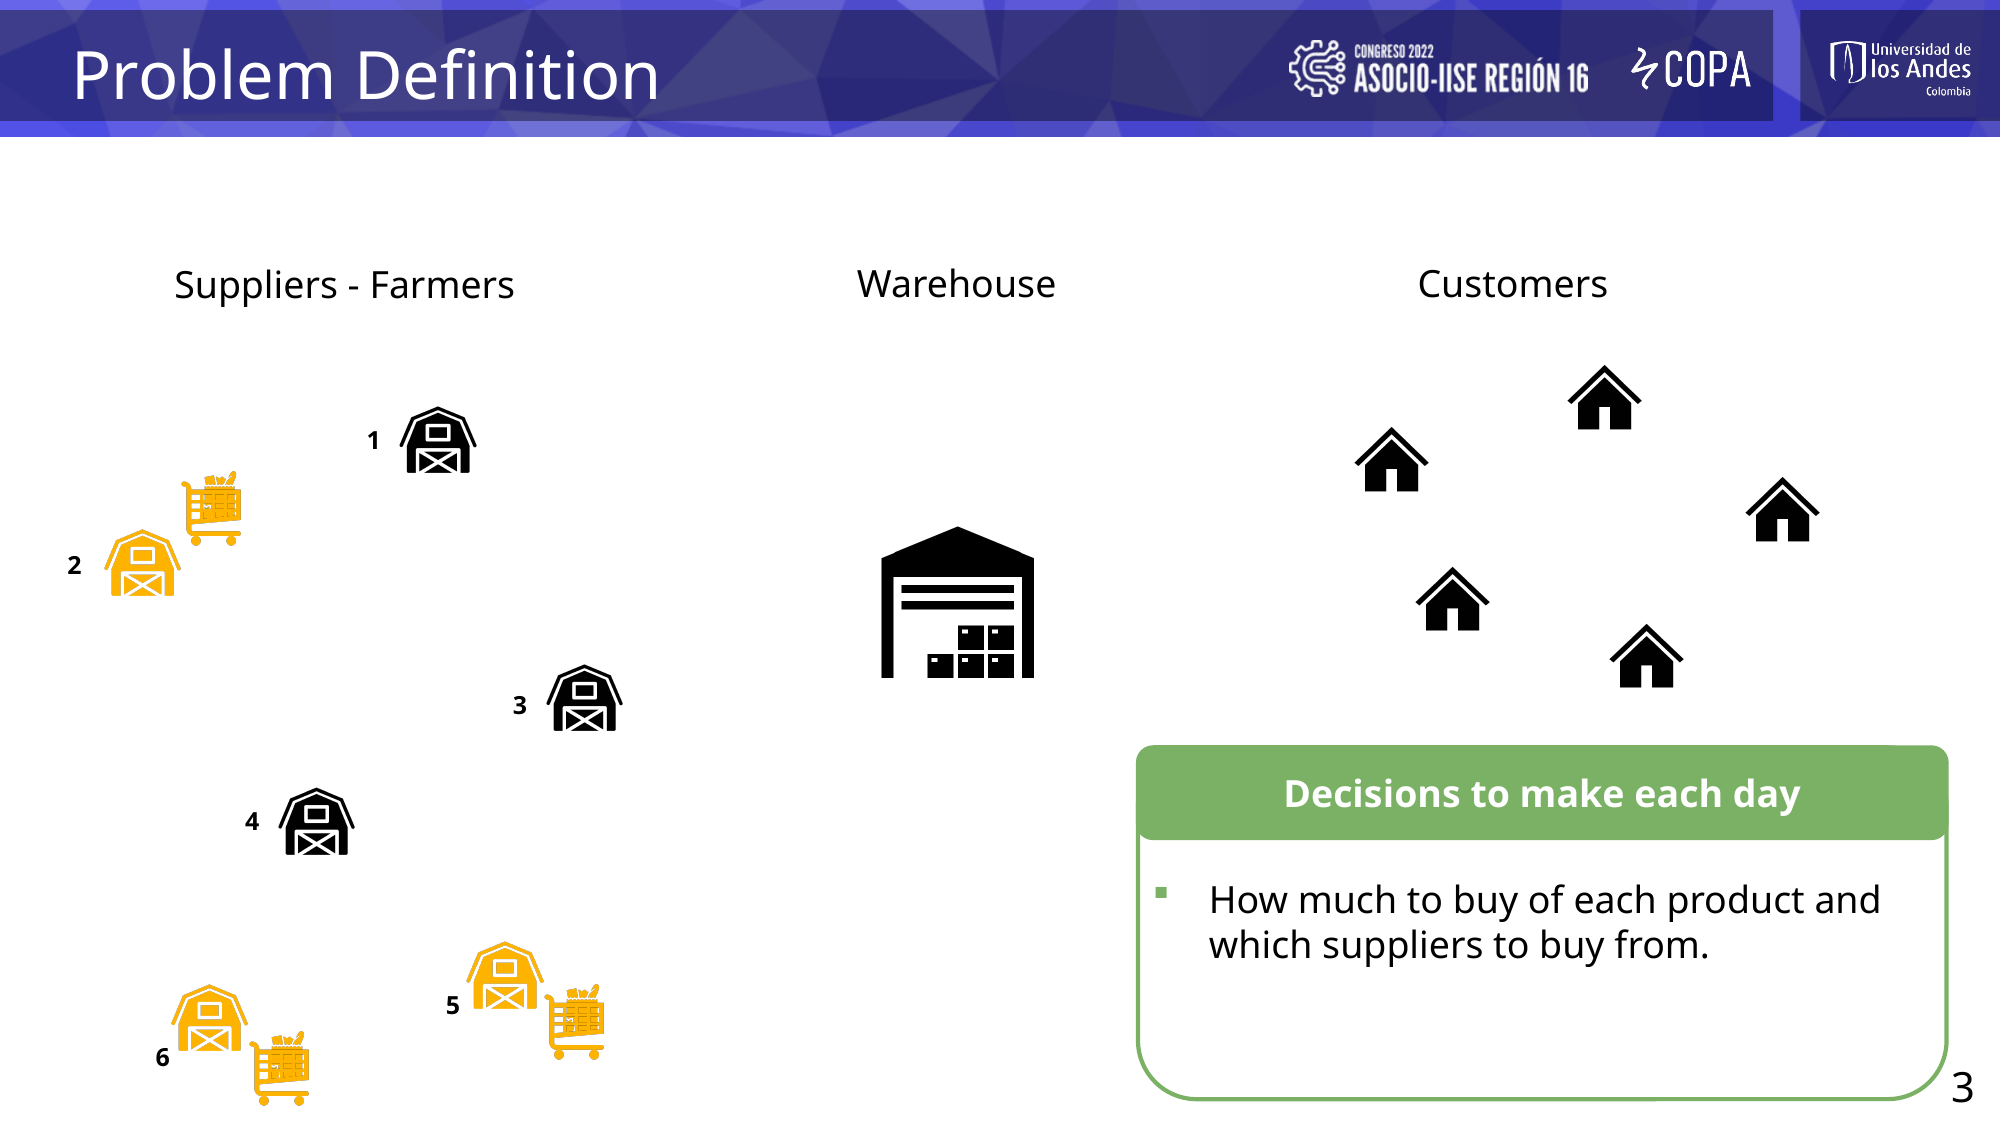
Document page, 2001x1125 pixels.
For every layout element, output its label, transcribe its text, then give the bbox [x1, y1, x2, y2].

text_box 4 [194, 798, 268, 844]
text_box Customers [1402, 252, 1633, 313]
text_box 5 [395, 982, 475, 1028]
picture [1739, 466, 1825, 552]
picture [273, 778, 359, 864]
text_box Decisions to make each day [1135, 745, 1949, 841]
text_box 3 [1937, 1053, 1988, 1119]
text_box How much to buy of each product and which suppliers to buy from. [1137, 868, 1947, 973]
text_box 2 [17, 542, 95, 587]
picture [0, 0, 2000, 137]
text_box 6 [105, 1034, 185, 1079]
text_box Problem Definition [56, 25, 1018, 116]
text_box [1135, 825, 1949, 1102]
text_box 1 [316, 416, 390, 462]
picture [1604, 612, 1690, 698]
picture [462, 932, 615, 1066]
picture [167, 974, 320, 1113]
picture [1348, 416, 1434, 502]
picture [1561, 354, 1647, 440]
picture [395, 397, 481, 482]
picture [541, 655, 627, 741]
text_box Warehouse [842, 252, 1072, 313]
picture [1410, 556, 1496, 642]
text_box Suppliers - Farmers [159, 253, 531, 314]
picture [100, 467, 253, 605]
text_box 3 [462, 681, 536, 727]
picture [861, 504, 1054, 698]
